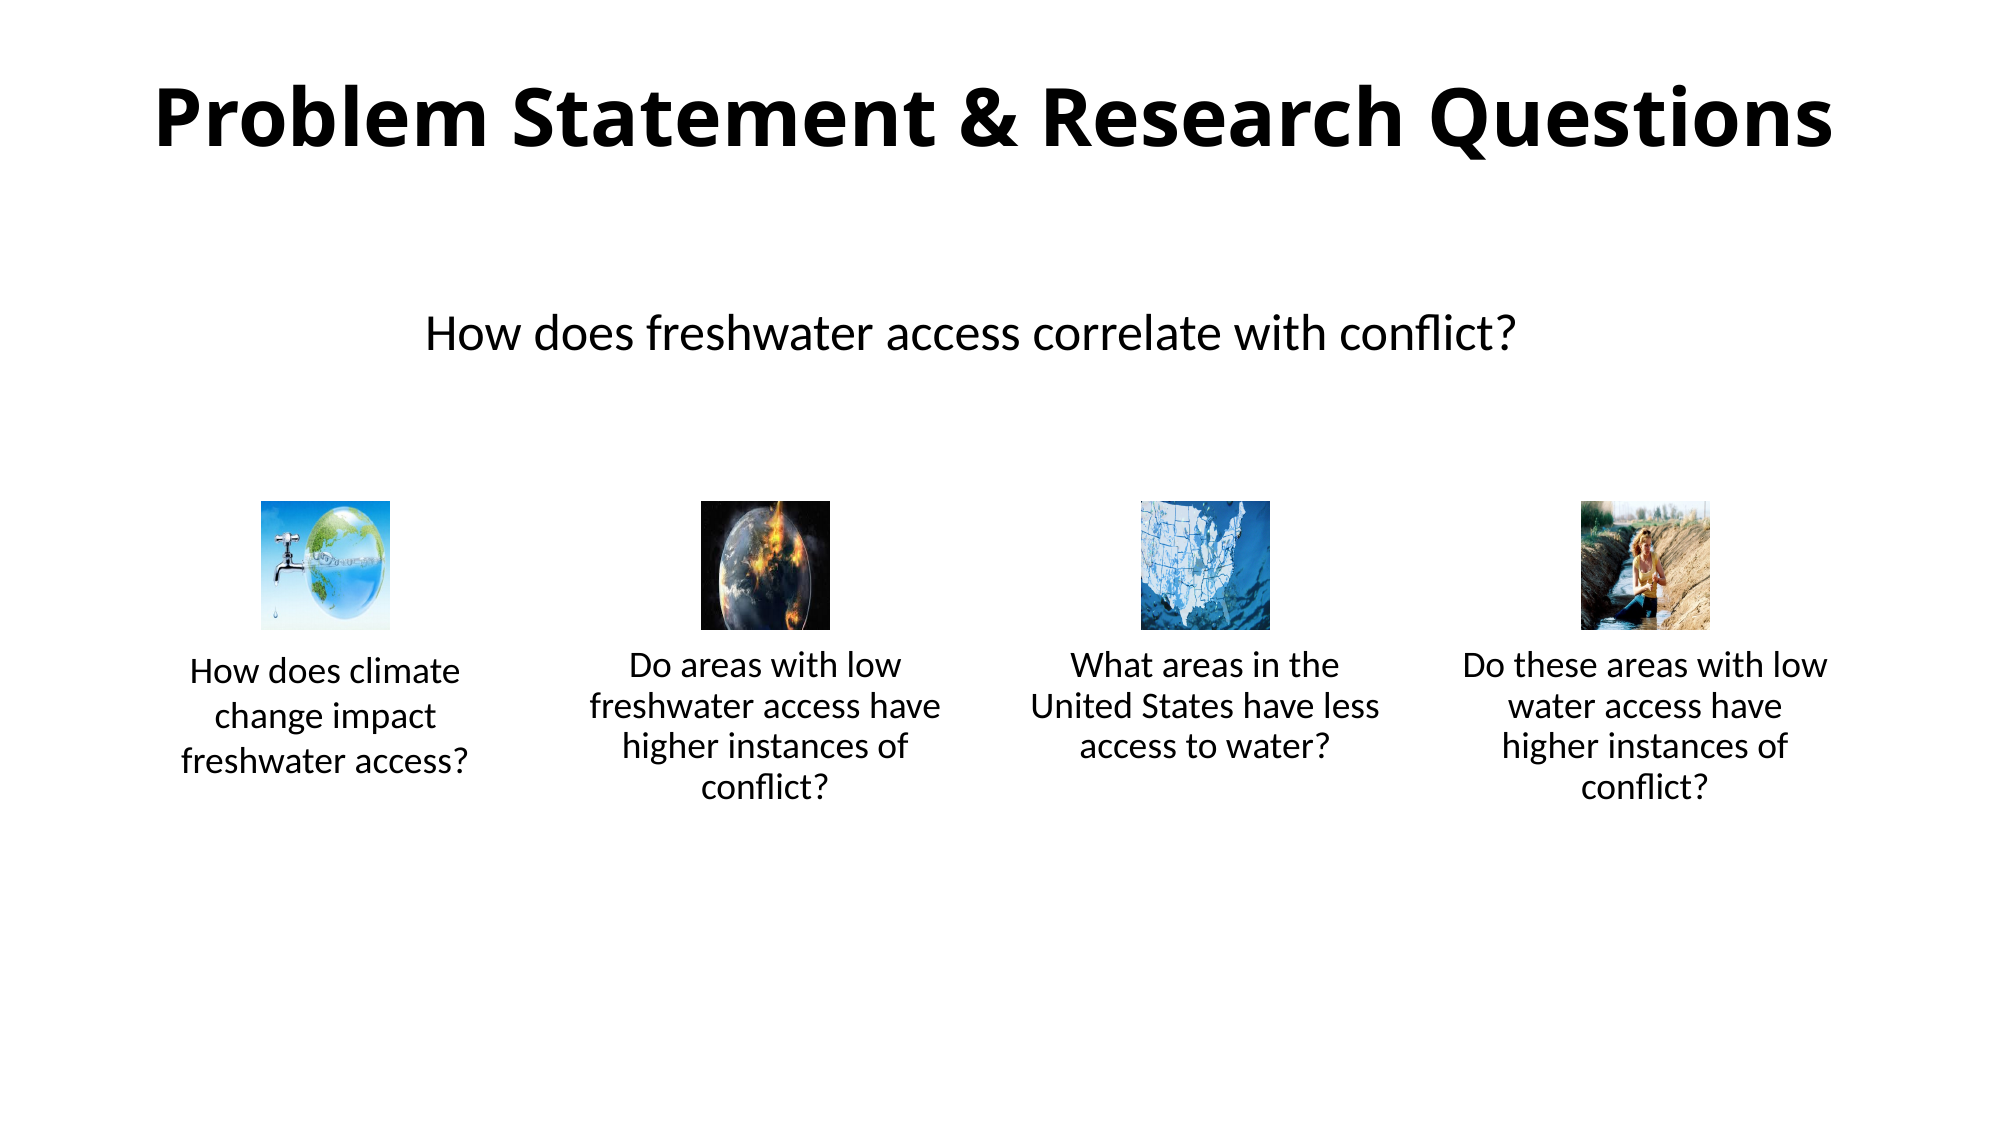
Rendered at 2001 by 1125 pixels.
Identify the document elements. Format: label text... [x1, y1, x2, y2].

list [137, 290, 1834, 1052]
title Problem Statement & Research Questions [137, 59, 1863, 278]
